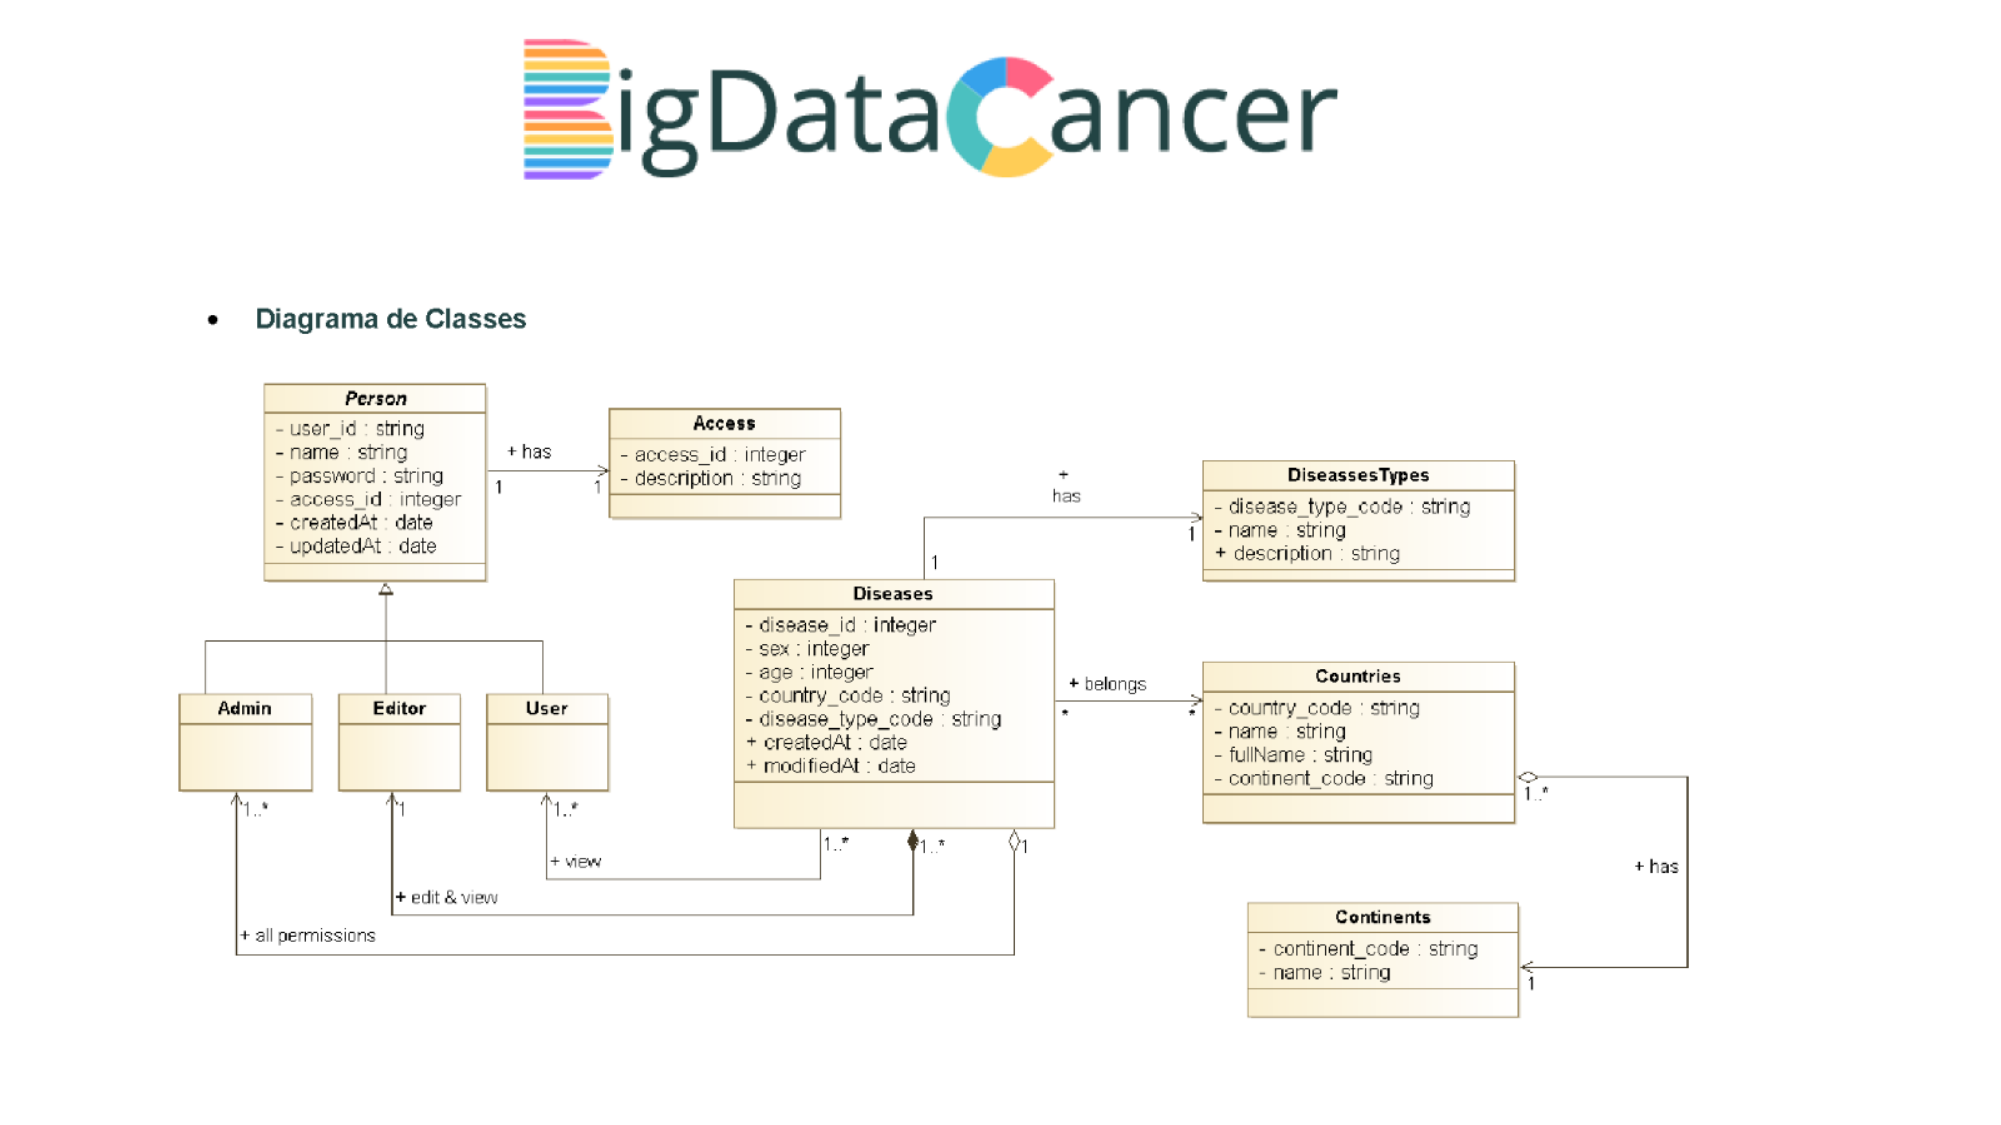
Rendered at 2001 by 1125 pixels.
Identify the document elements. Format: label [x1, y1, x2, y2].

picture [151, 299, 1714, 1037]
picture [485, 24, 1380, 200]
